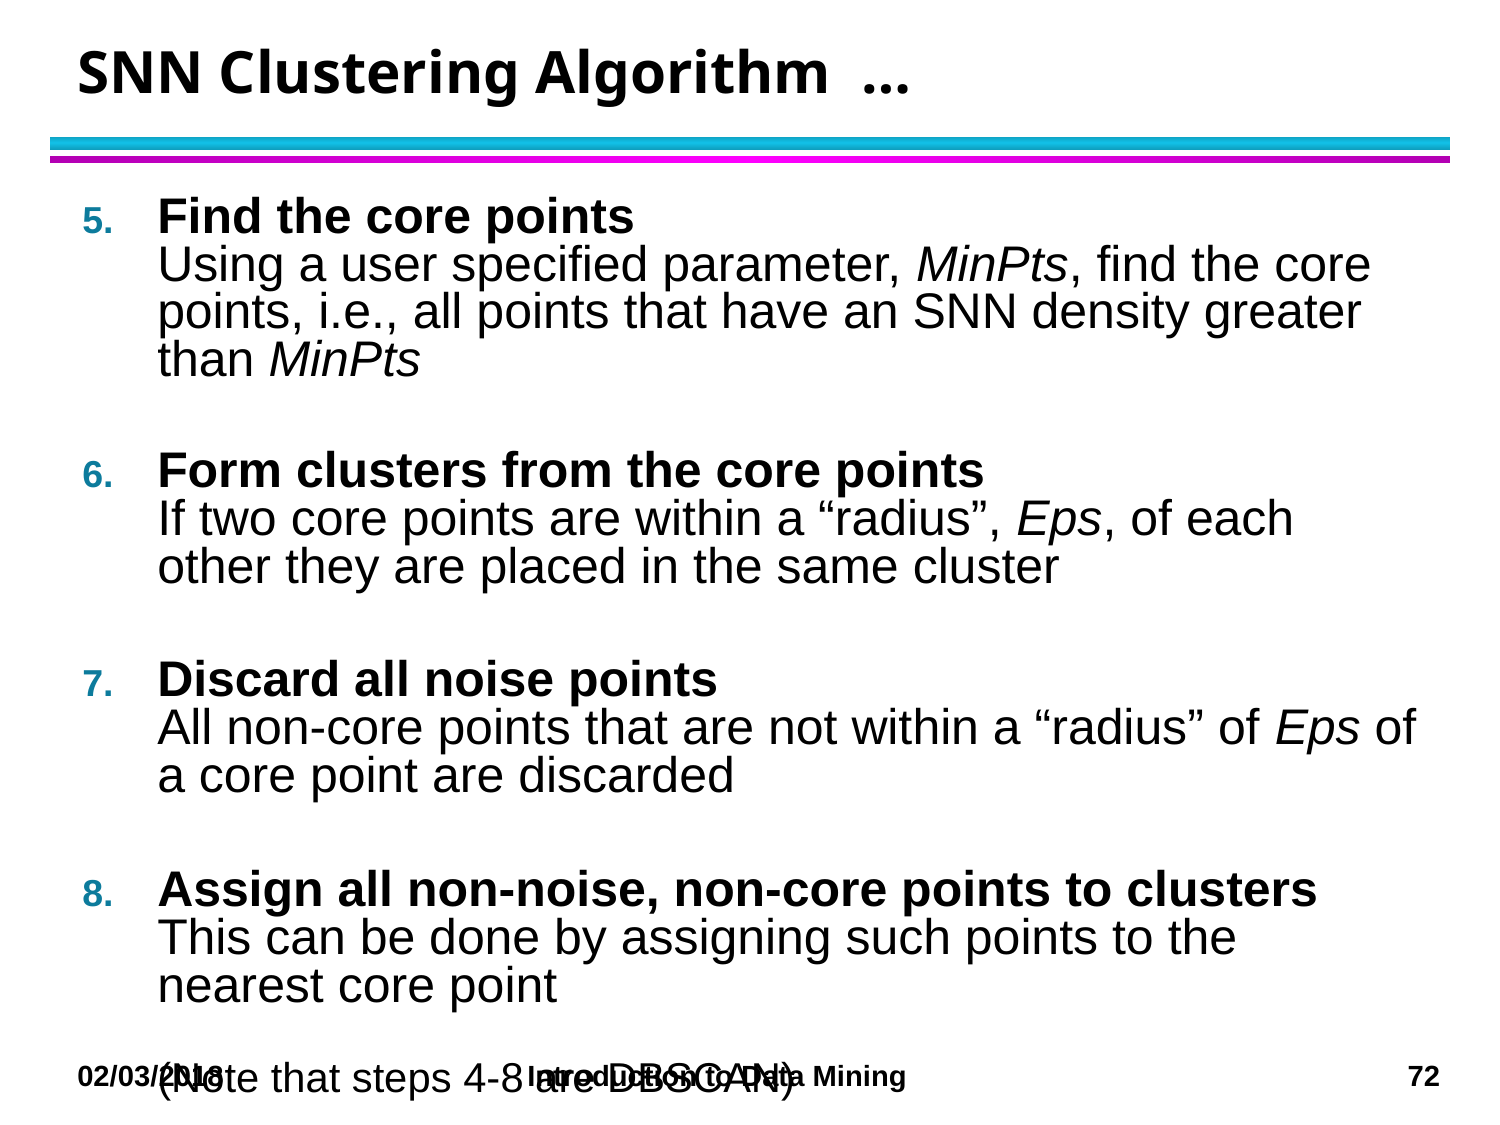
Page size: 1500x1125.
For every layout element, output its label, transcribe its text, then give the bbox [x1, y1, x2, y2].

title SNN Clustering Algorithm … [62, 24, 1421, 113]
list Find the core points Using a user specified parameter, MinPts, find the core points, i.e., all points that have an SNN density greater than MinPts Form clusters from the core points If two core points are within a “radius”, Eps, of each other they are placed in the same cluster Discard all noise points All non-core points that are not within a “radius” of Eps of a core point are discarded Assign all non-noise, non-core points to clusters This can be done by assigning such points to the nearest core point (Note that steps 4-8 are DBSCAN) [67, 187, 1432, 1038]
